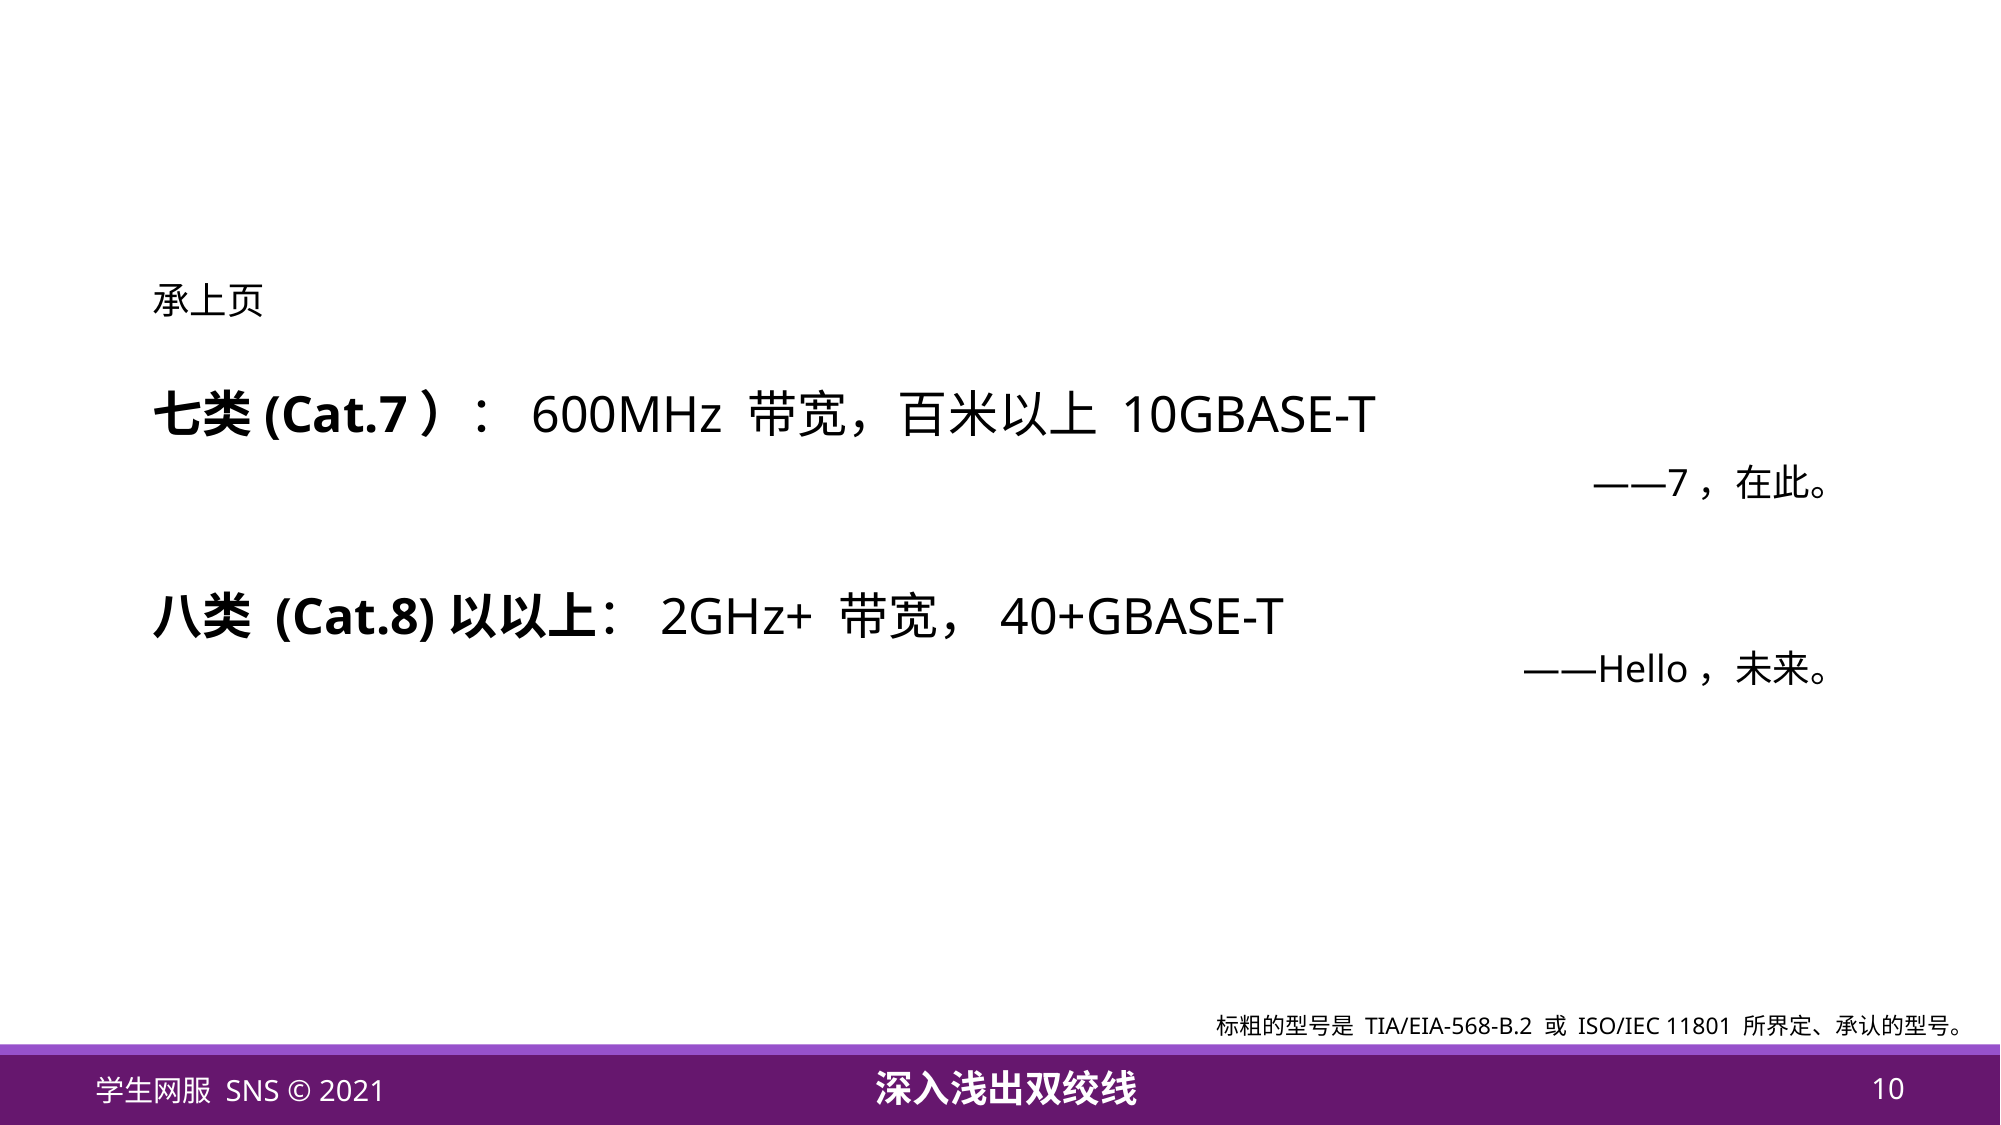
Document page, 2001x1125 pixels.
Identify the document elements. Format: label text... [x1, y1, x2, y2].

text_box 标粗的型号是 TIA/EIA-568-B.2 或 ISO/IEC 11801 所界定、承认的型号。 [987, 1004, 1989, 1047]
list 深入浅出双绞线 [596, 1055, 1417, 1125]
text_box 承上页 七类(Cat.7）：600MHz 带宽，百米以上 10GBASE-T ——7，在此。 八类 (Cat.8)以以上：2GHz+ 带宽，40+GBASE-T ——Hello，未来。 [137, 274, 1863, 749]
slide_number 10 [1816, 1055, 1920, 1125]
footer 学生网服 SNS © 2021 [80, 1055, 433, 1125]
